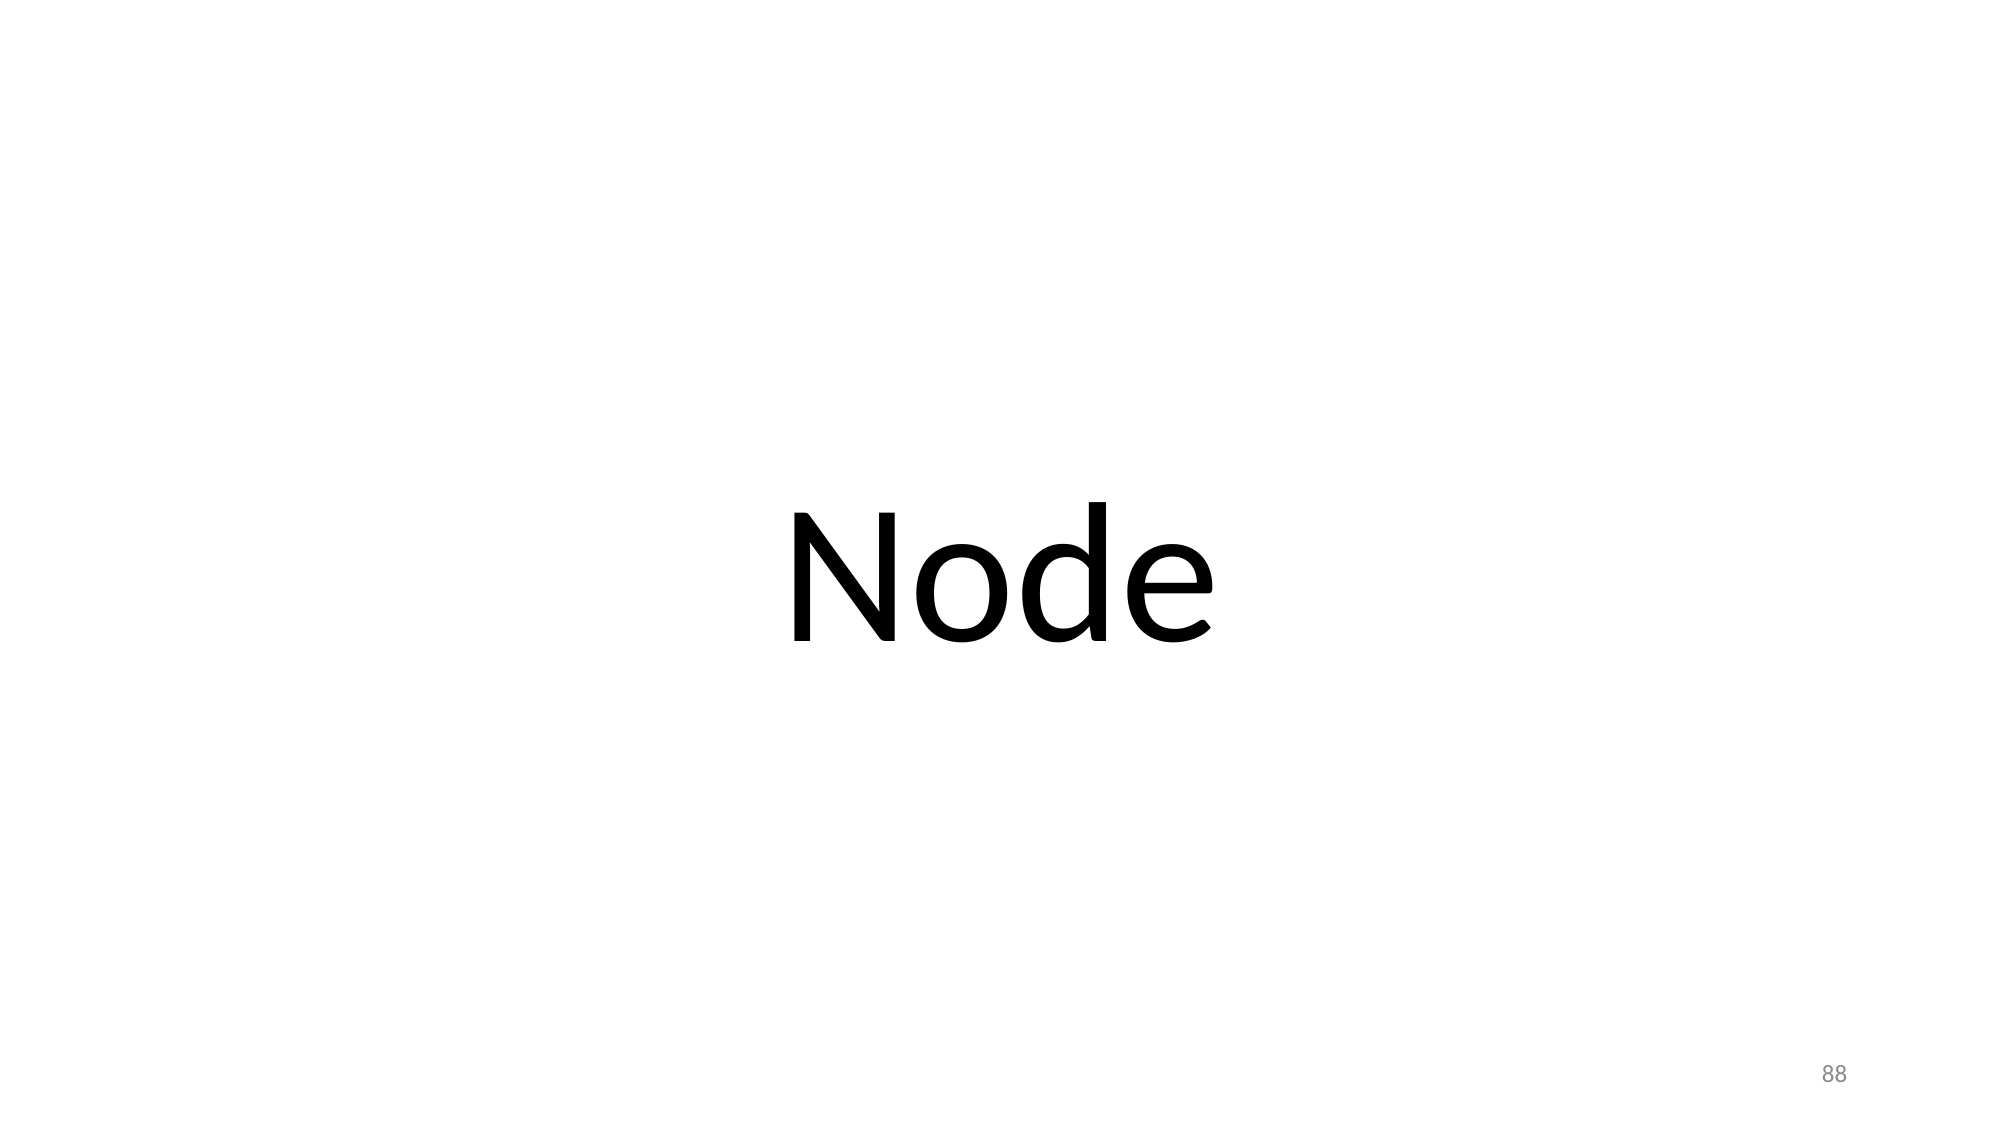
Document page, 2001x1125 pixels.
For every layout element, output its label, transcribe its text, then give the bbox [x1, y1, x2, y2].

text_box Node [625, 433, 1375, 689]
slide_number 88 [1412, 1042, 1863, 1103]
